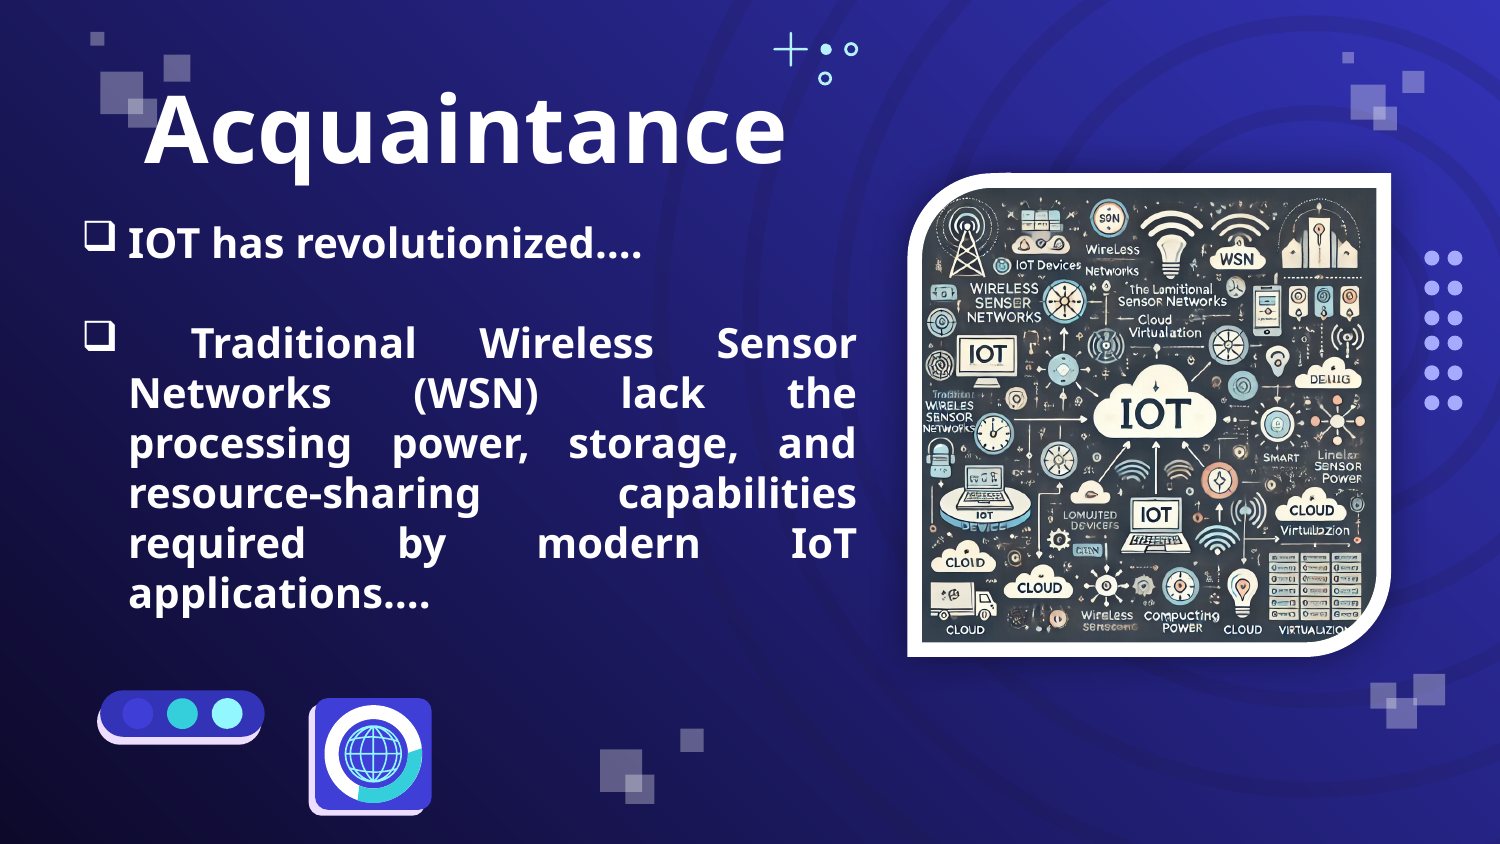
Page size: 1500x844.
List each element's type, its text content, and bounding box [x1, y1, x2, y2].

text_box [308, 697, 432, 816]
title Acquaintance [81, 72, 852, 181]
picture [914, 180, 1384, 650]
subtitle IOT has revolutionized…. Traditional Wireless Sensor Networks (WSN) lack the processing power, storage, and resource-sharing capabilities required by modern IoT applications…. [66, 254, 873, 619]
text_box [96, 689, 265, 745]
